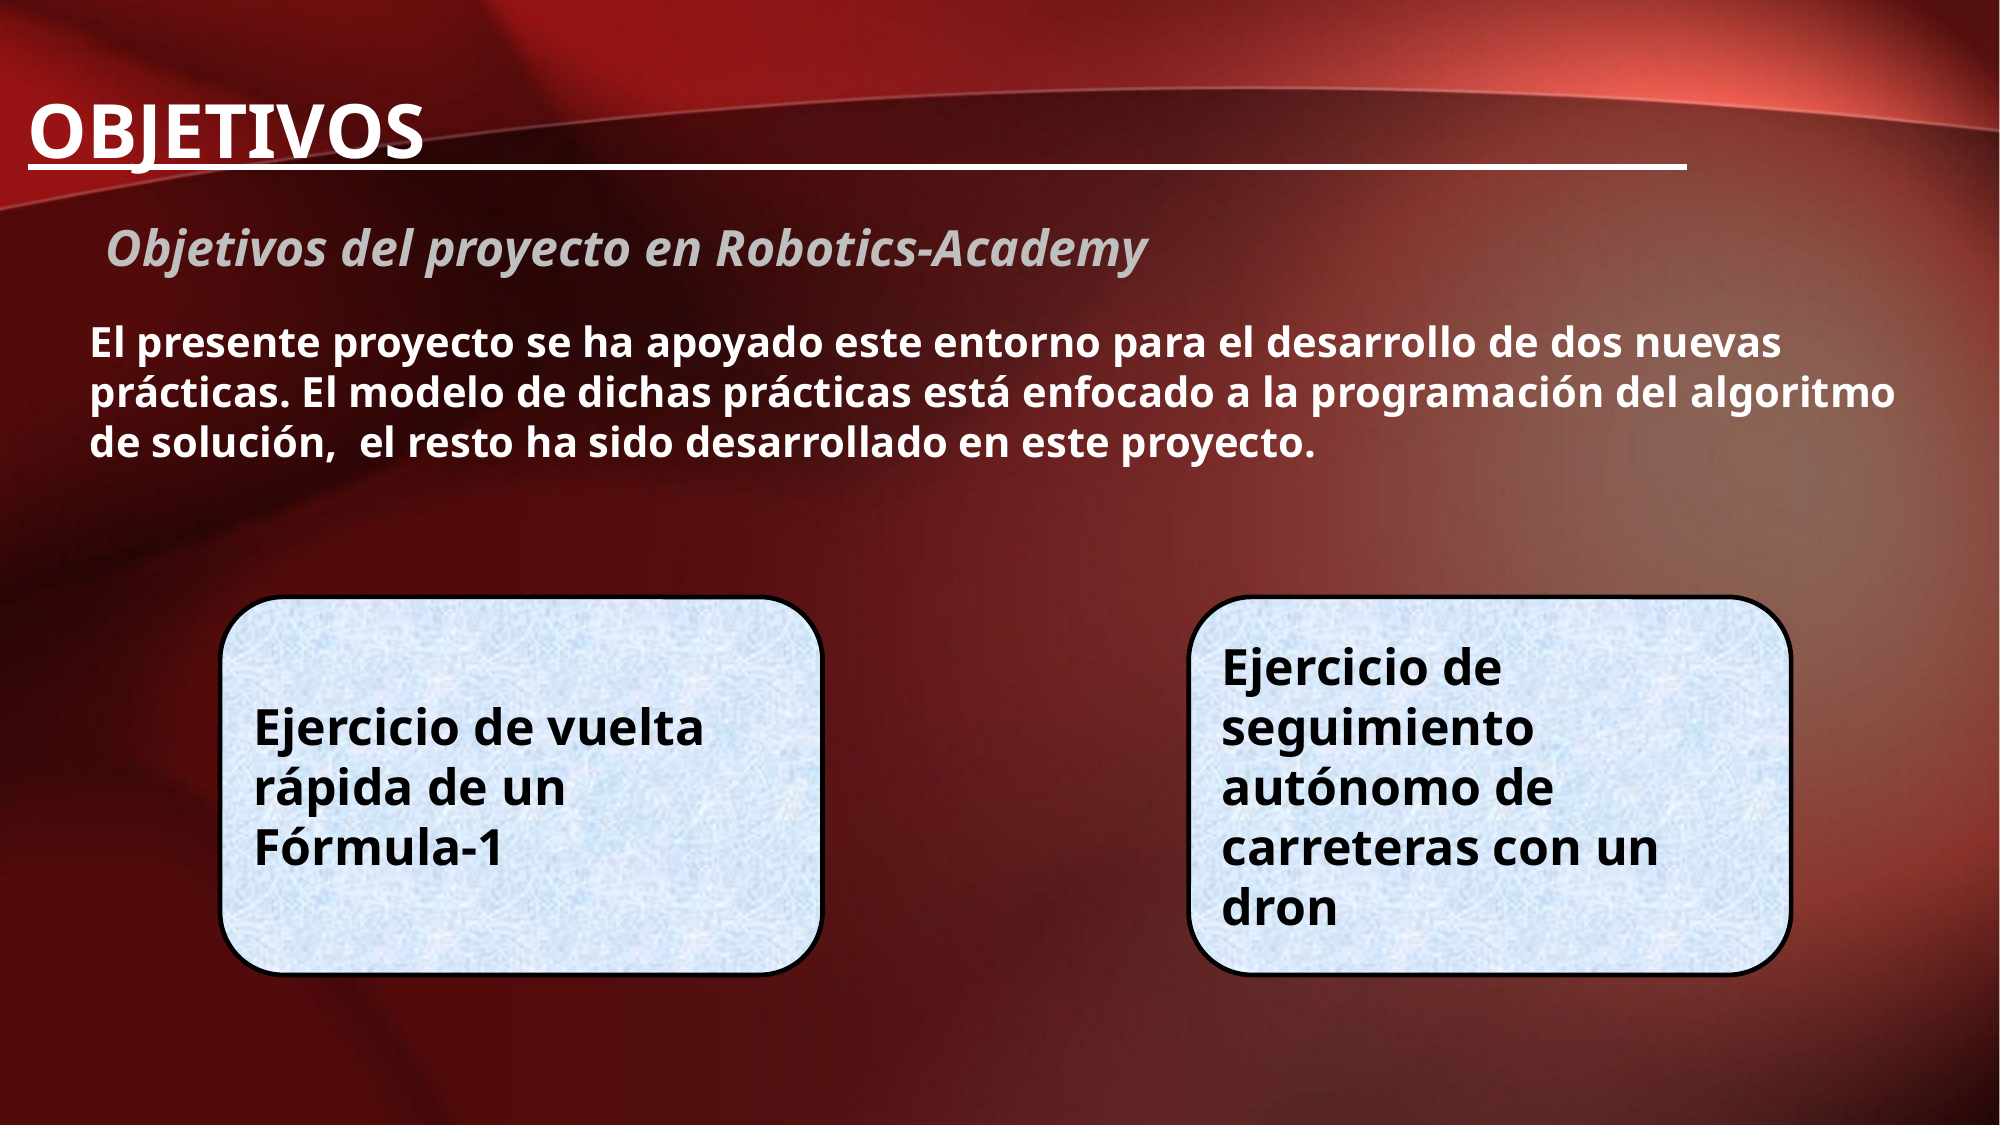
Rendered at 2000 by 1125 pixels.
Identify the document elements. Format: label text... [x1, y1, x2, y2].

text_box Ejercicio de seguimiento autónomo de carreteras con un dron [1187, 596, 1792, 976]
text_box Objetivos_________________________________________ [7, 66, 1981, 185]
picture [0, 0, 2000, 1125]
text_box Objetivos del proyecto en Robotics-Academy [90, 208, 1164, 284]
text_box El presente proyecto se ha apoyado este entorno para el desarrollo de dos nuevas prácticas. El modelo de dichas prácticas está enfocado a la programación del algoritmo de solución, el resto ha sido desarrollado en este proyecto. [48, 308, 1939, 474]
text_box Ejercicio de vuelta rápida de un Fórmula-1 [219, 596, 824, 976]
